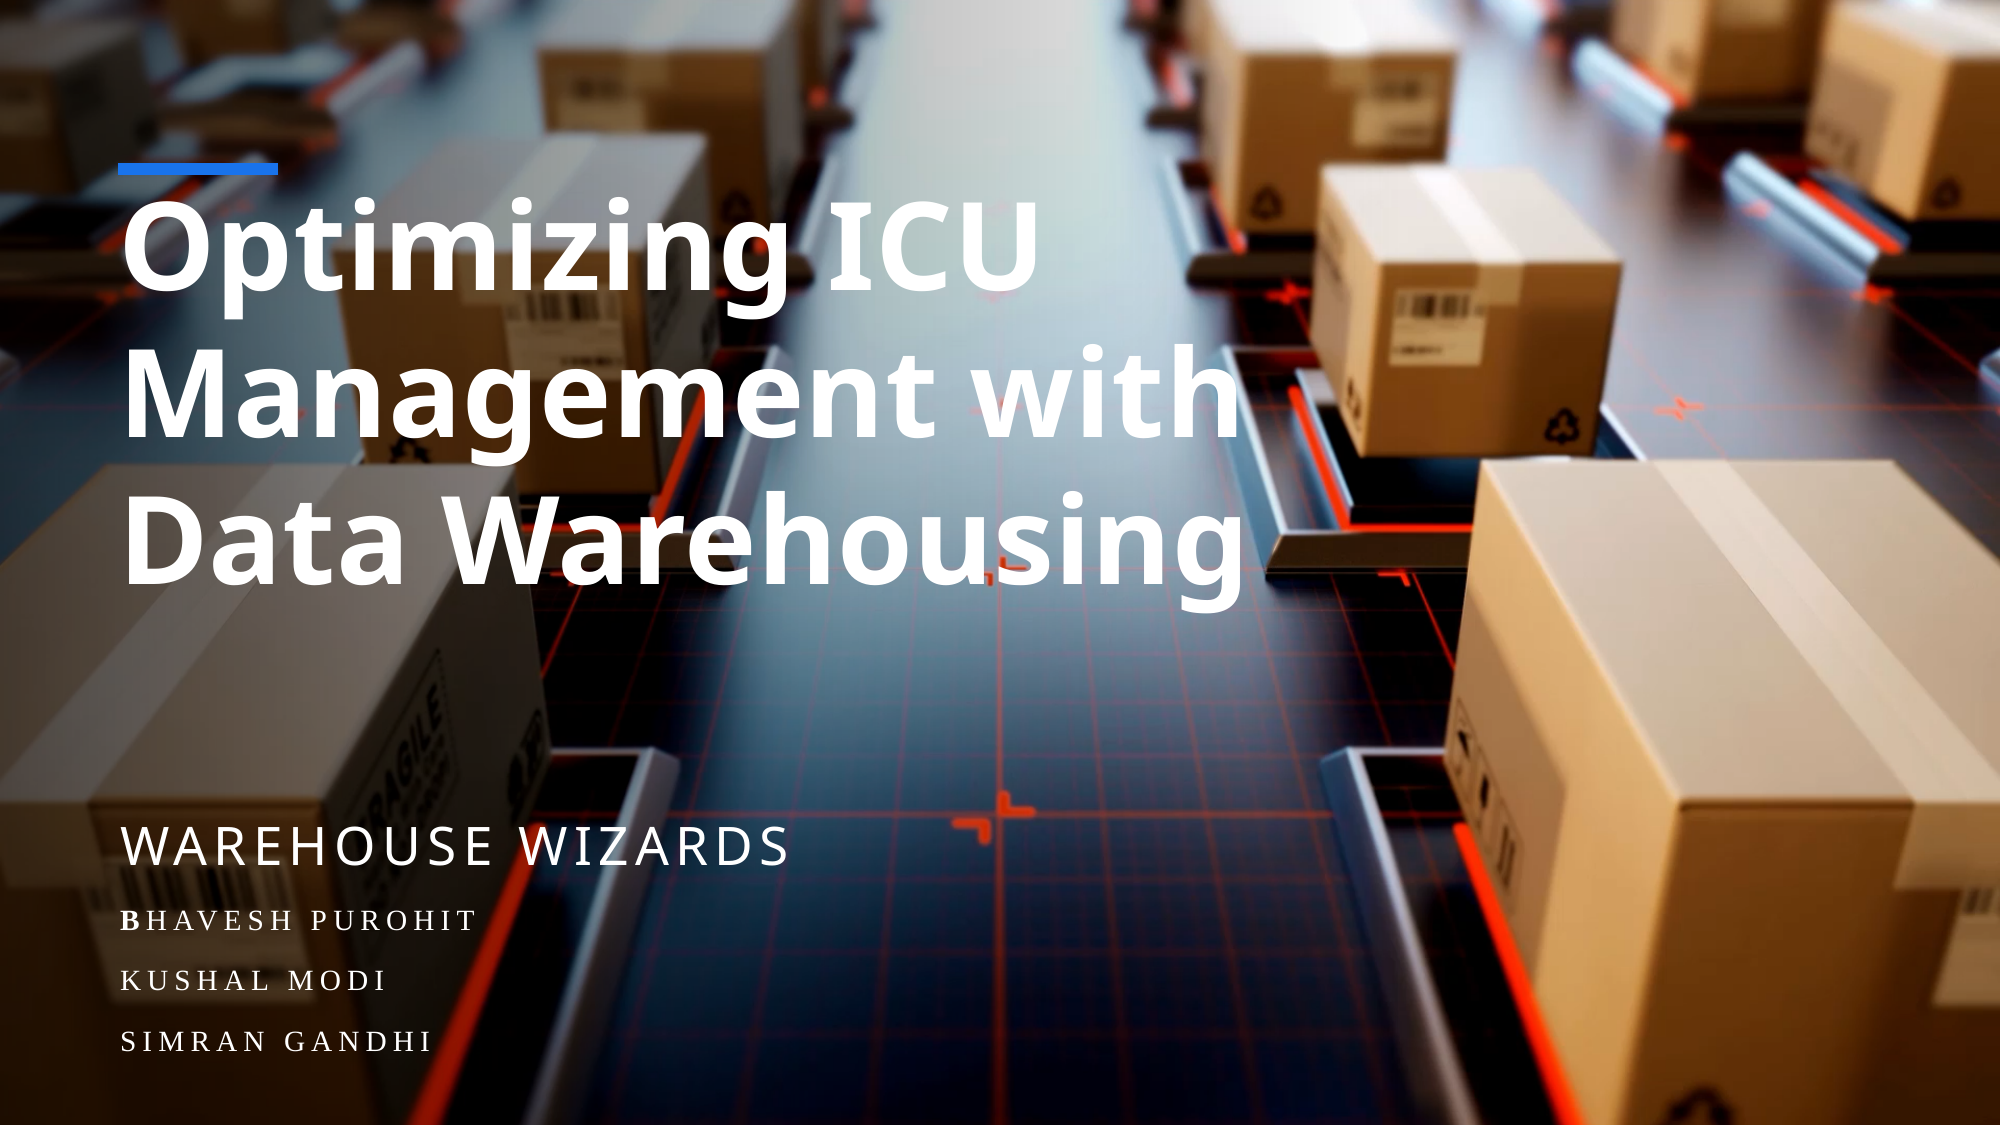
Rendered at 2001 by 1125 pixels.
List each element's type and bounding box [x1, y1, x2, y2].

text_box [0, 0, 2000, 1125]
